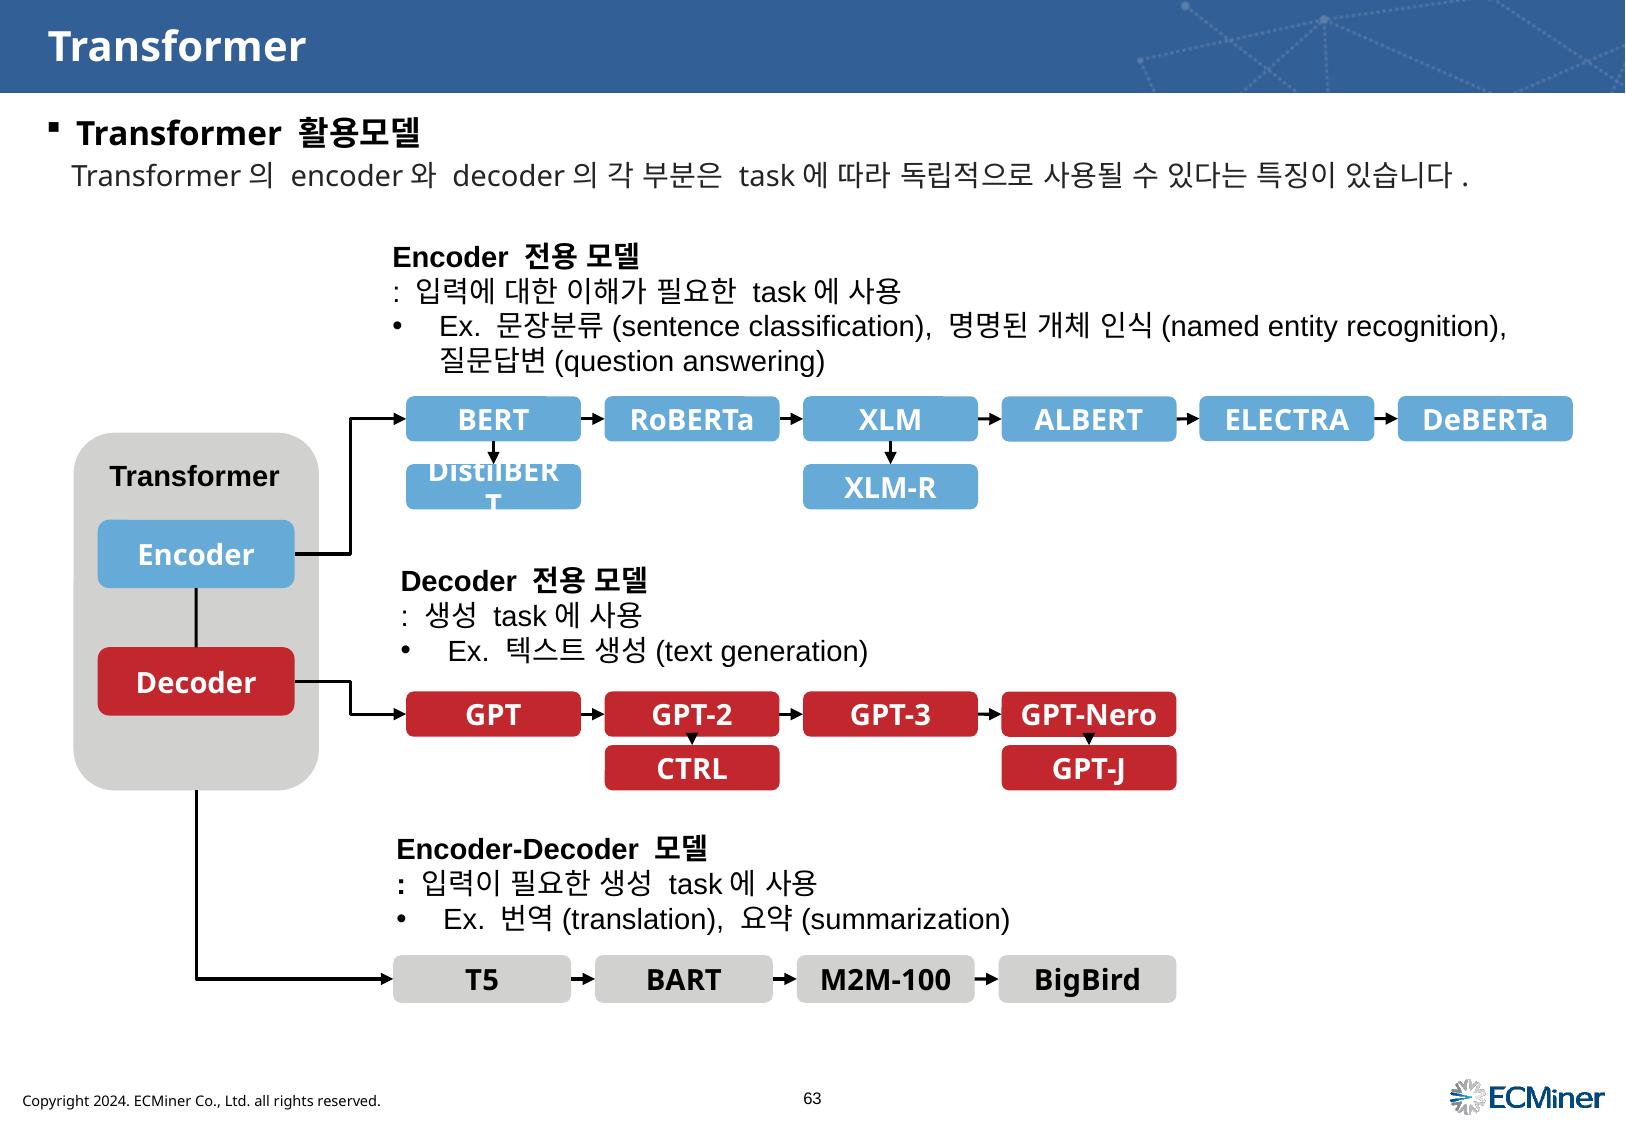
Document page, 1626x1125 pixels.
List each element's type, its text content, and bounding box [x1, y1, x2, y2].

picture [0, 0, 1625, 93]
list Transformer의 encoder와 decoder의 각 부분은 task에 따라 독립적으로 사용될 수 있다는 특징이 있습니다. [59, 151, 1581, 268]
text_box Encoder-Decoder 모델 : 입력이 필요한 생성 task에 사용 Ex. 번역(translation), 요약(summarization) [399, 823, 1573, 943]
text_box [405, 395, 1574, 510]
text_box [195, 790, 394, 980]
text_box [294, 681, 407, 715]
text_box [405, 691, 1177, 791]
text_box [294, 418, 407, 555]
list Transformer 활용모델 [34, 93, 1581, 160]
text_box Encoder 전용 모델 : 입력에 대한 이해가 필요한 task에 사용 Ex. 문장분류(sentence classification), 명명된 개체 인식(named entity recognition), 질문답변(question answering) [380, 231, 1557, 388]
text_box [73, 432, 320, 791]
text_box Decoder 전용 모델 : 생성 task에 사용 Ex. 텍스트 생성(text generation) [388, 556, 1566, 678]
title Transformer [32, 12, 1435, 79]
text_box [392, 954, 1177, 1004]
picture [1450, 1079, 1605, 1115]
